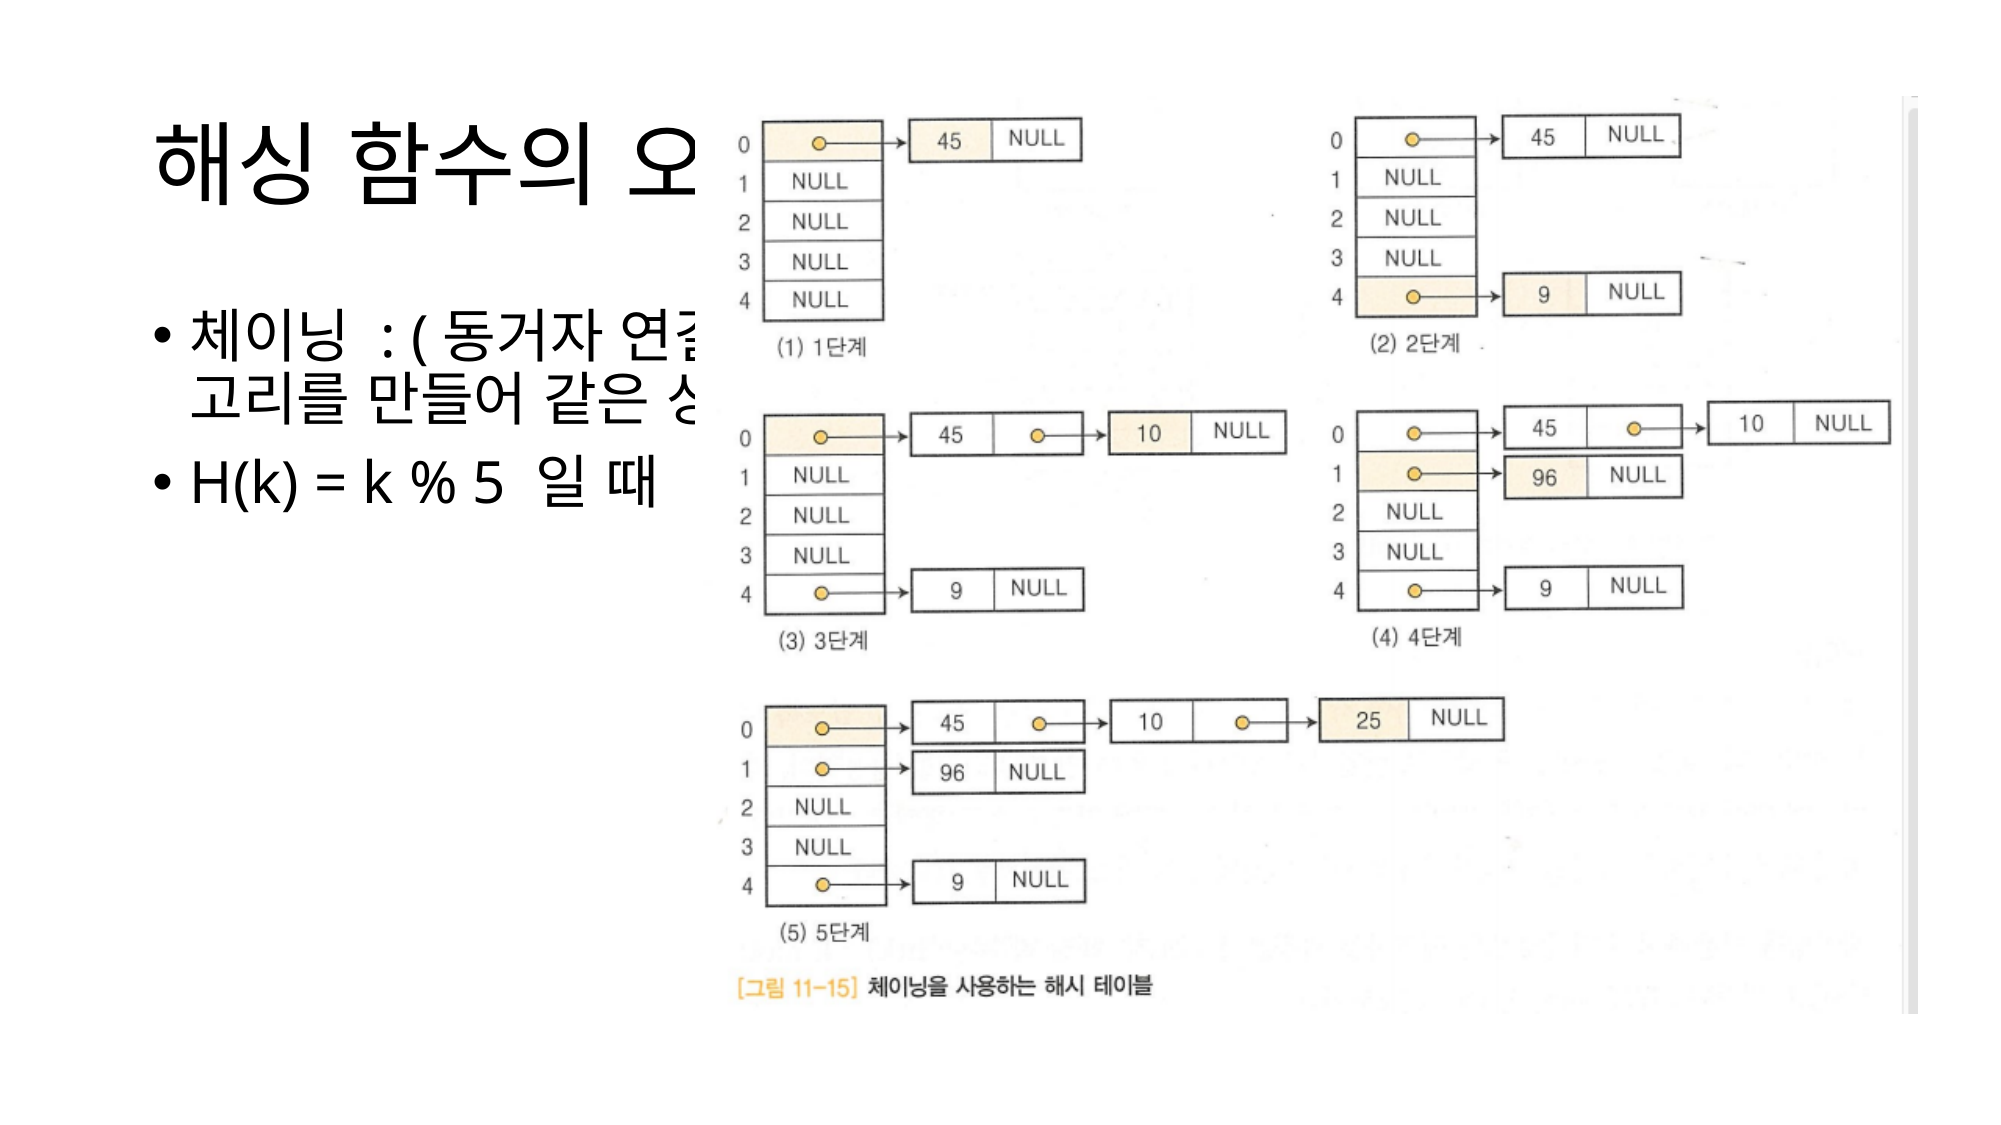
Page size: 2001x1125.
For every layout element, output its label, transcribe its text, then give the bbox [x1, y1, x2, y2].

title 해싱 함수의 오버 플로우 [137, 59, 1863, 278]
list 체이닝 : (동거자 연결 방법) 오버플로우 발생시 해당 데이터와 연결 고리를 만들어 같은 상대주소를 가진 데이터끼리 연결하는 방식. H(k) = k % 5 일 때 [137, 299, 695, 1014]
picture [695, 96, 1918, 1014]
